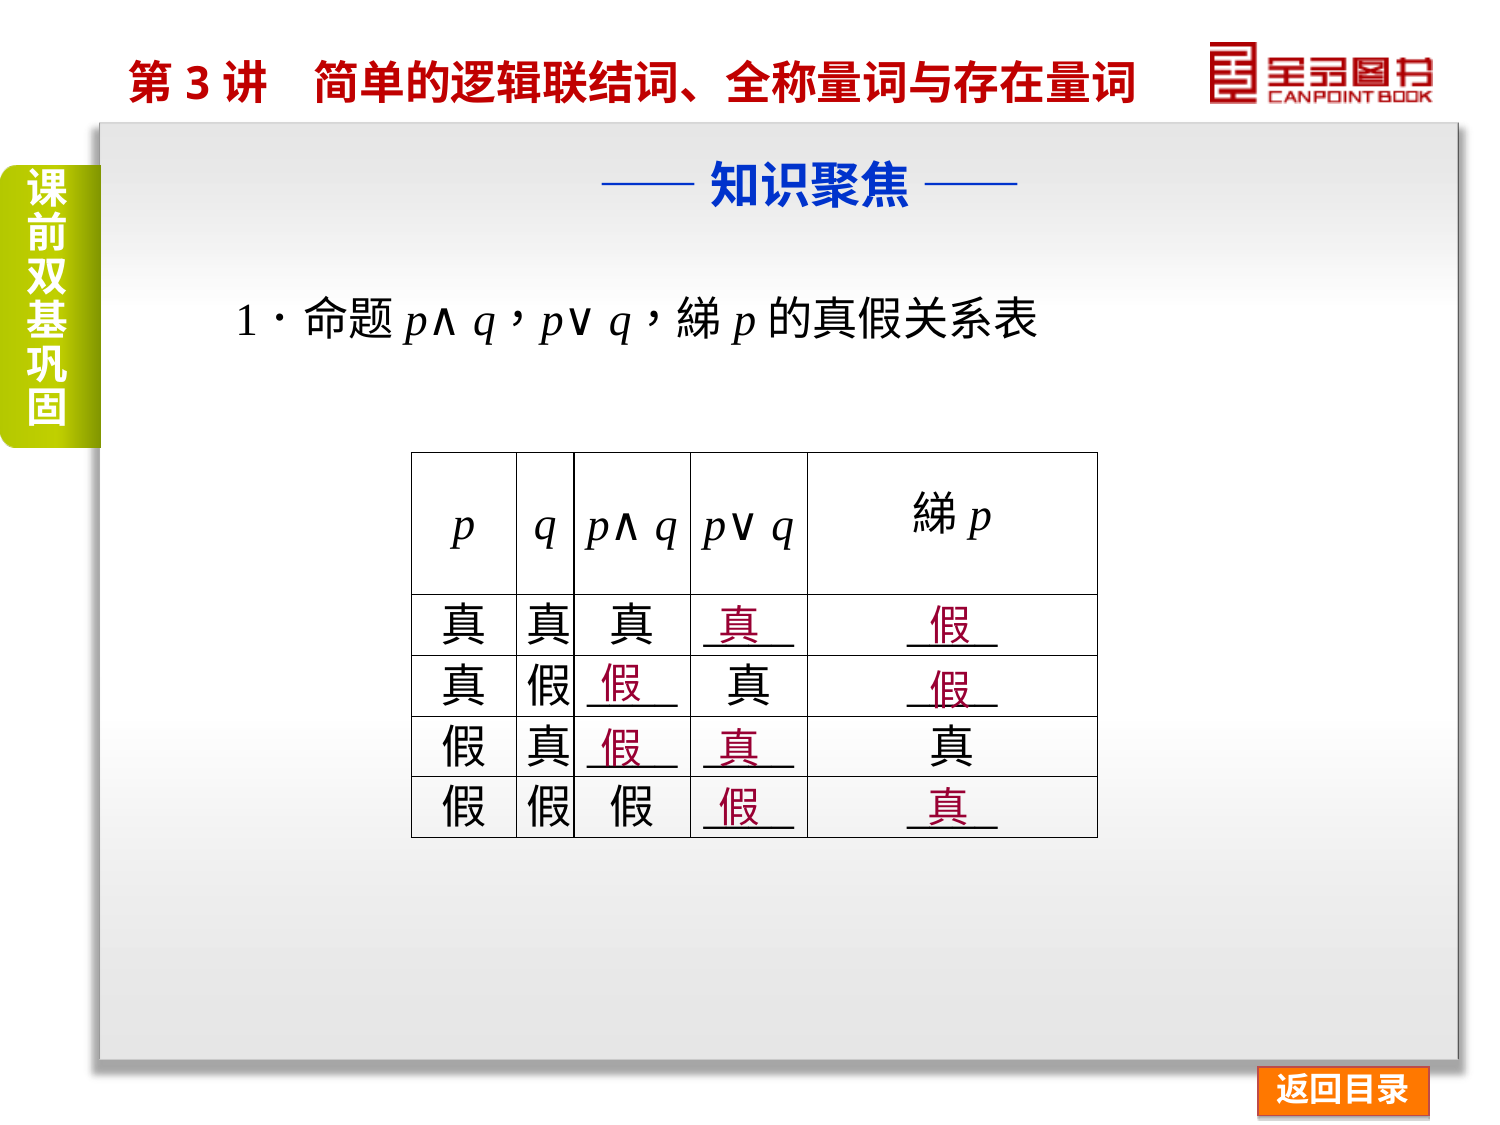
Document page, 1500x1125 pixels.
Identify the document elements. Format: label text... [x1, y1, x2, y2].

picture [1211, 42, 1433, 104]
picture [79, 115, 1477, 1087]
text_box ——知识聚焦 —— [583, 133, 1093, 221]
text_box 第3讲 简单的逻辑联结词、全称量词与存在量词 [112, 42, 1211, 121]
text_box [133, 257, 1375, 989]
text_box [0, 160, 101, 450]
text_box 返回目录 [1257, 1066, 1429, 1116]
